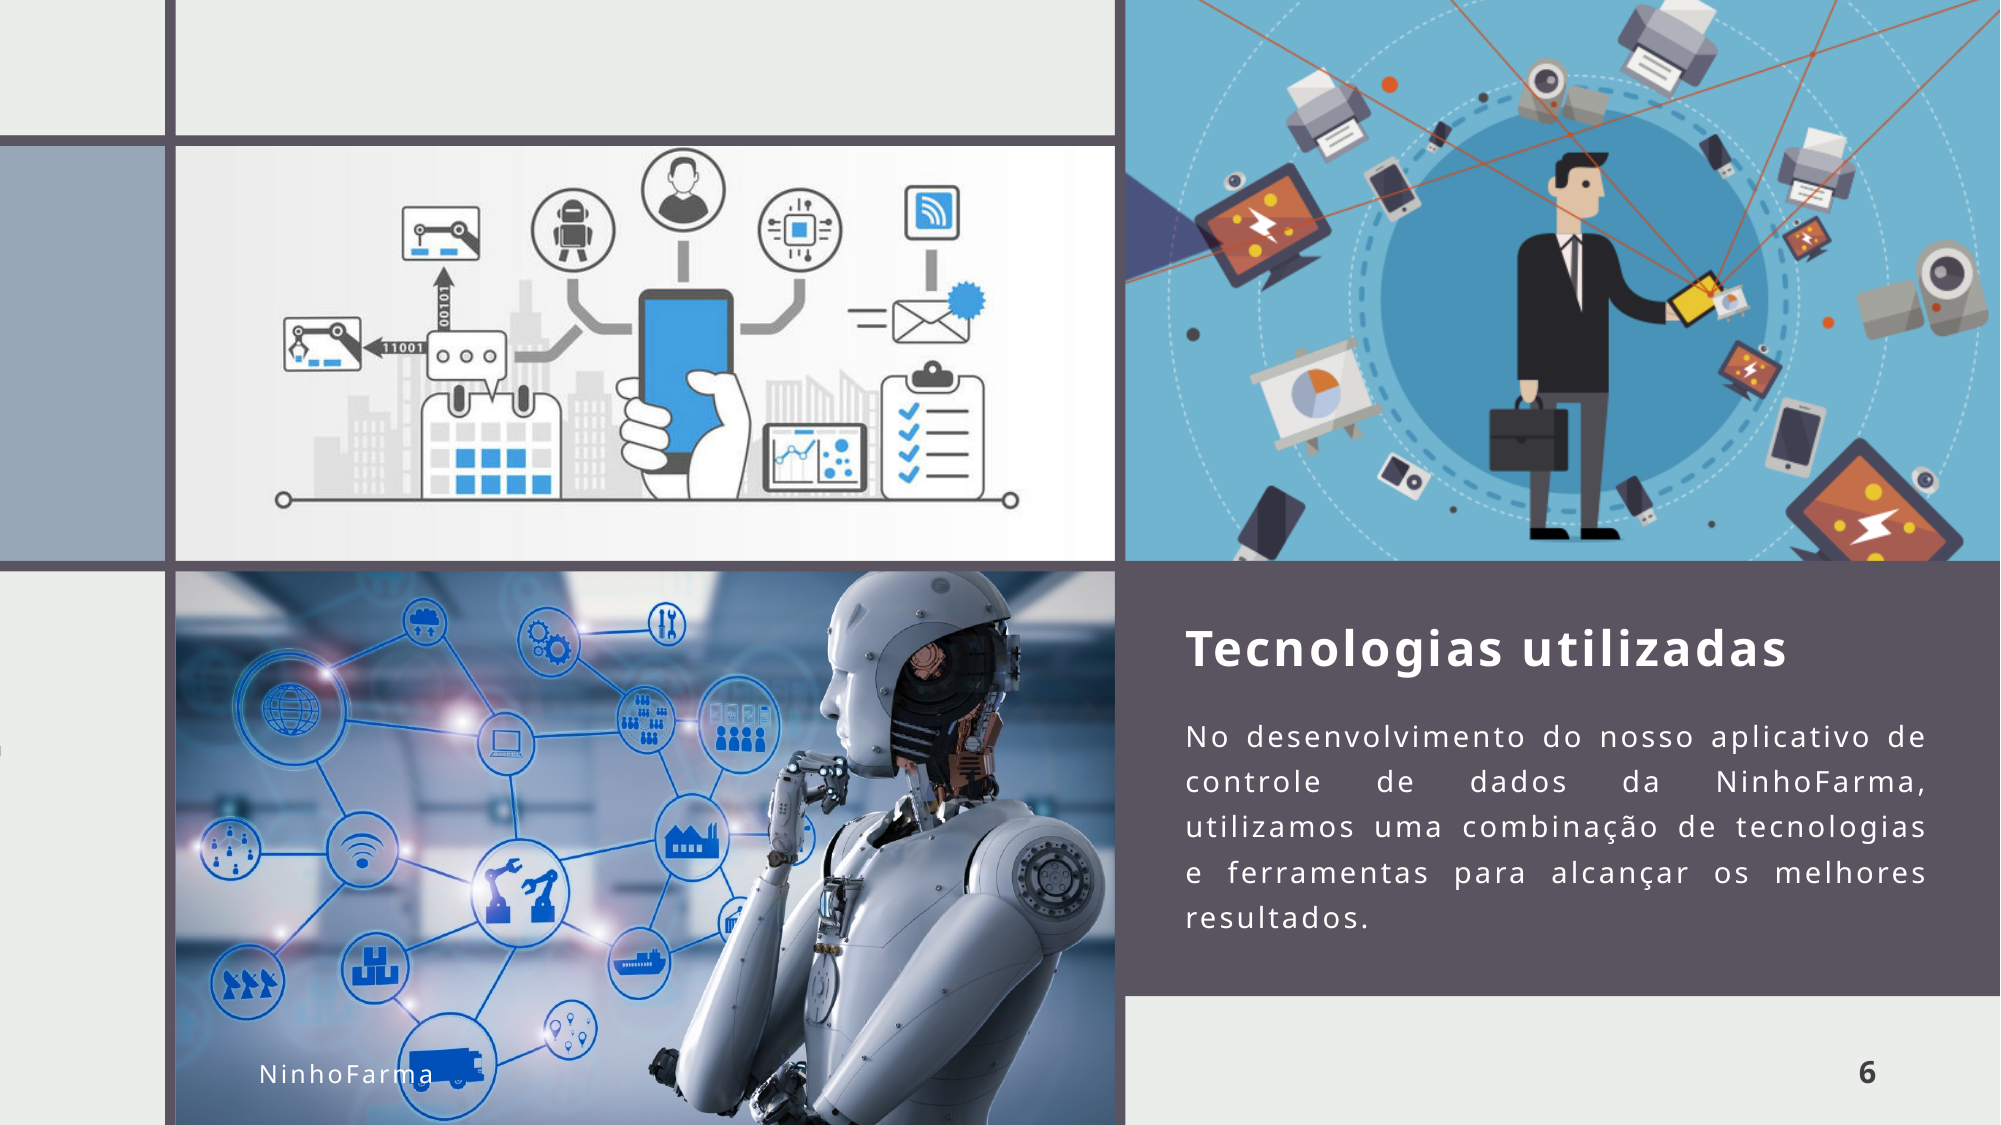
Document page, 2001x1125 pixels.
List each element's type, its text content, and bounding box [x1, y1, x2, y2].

text_box [164, 147, 177, 1125]
text_box [1126, 997, 2000, 1125]
text_box [0, 0, 164, 134]
text_box [164, 0, 177, 134]
text_box [1116, 147, 1122, 560]
text_box [0, 560, 164, 572]
text_box [177, 560, 2000, 572]
text_box [1126, 572, 2000, 997]
text_box [1114, 0, 1122, 134]
list No desenvolvimento do nosso aplicativo de controle de dados da NinhoFarma, utilizamos uma combinação de tecnologias e ferramentas para alcançar os melhores resultados. [1167, 689, 1948, 941]
text_box [0, 572, 164, 1125]
text_box [0, 134, 1122, 147]
picture [175, 145, 1116, 562]
title Tecnologias utilizadas [1167, 572, 1948, 689]
text_box [1119, 572, 1126, 1125]
picture [175, 563, 1119, 1125]
picture [1122, 0, 2000, 565]
text_box [177, 0, 1114, 134]
text_box [0, 147, 164, 560]
slide_number 6 [1733, 1035, 1895, 1110]
